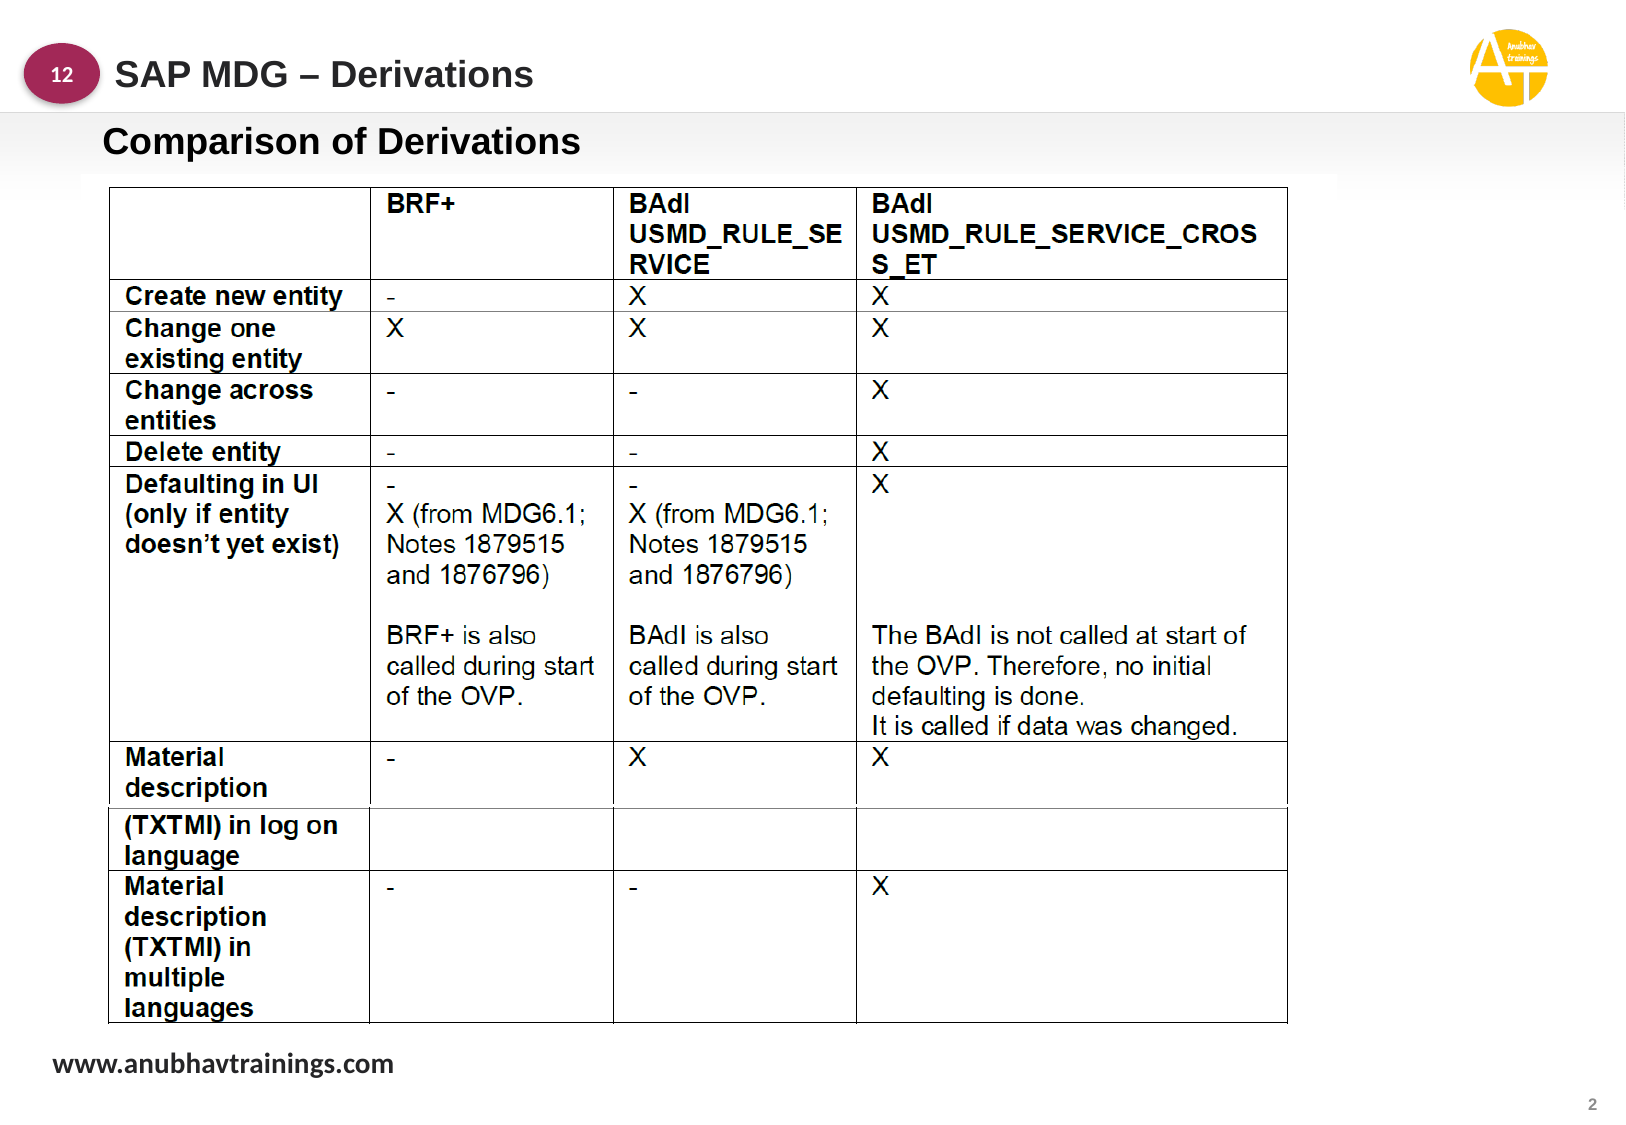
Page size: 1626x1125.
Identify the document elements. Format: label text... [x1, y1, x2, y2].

picture [1462, 24, 1552, 109]
text_box 12 [23, 42, 99, 105]
text_box Comparison of Derivations [87, 109, 1564, 169]
picture [0, 113, 1625, 1049]
text_box SAP MDG – Derivations, BADIs [99, 42, 1438, 103]
